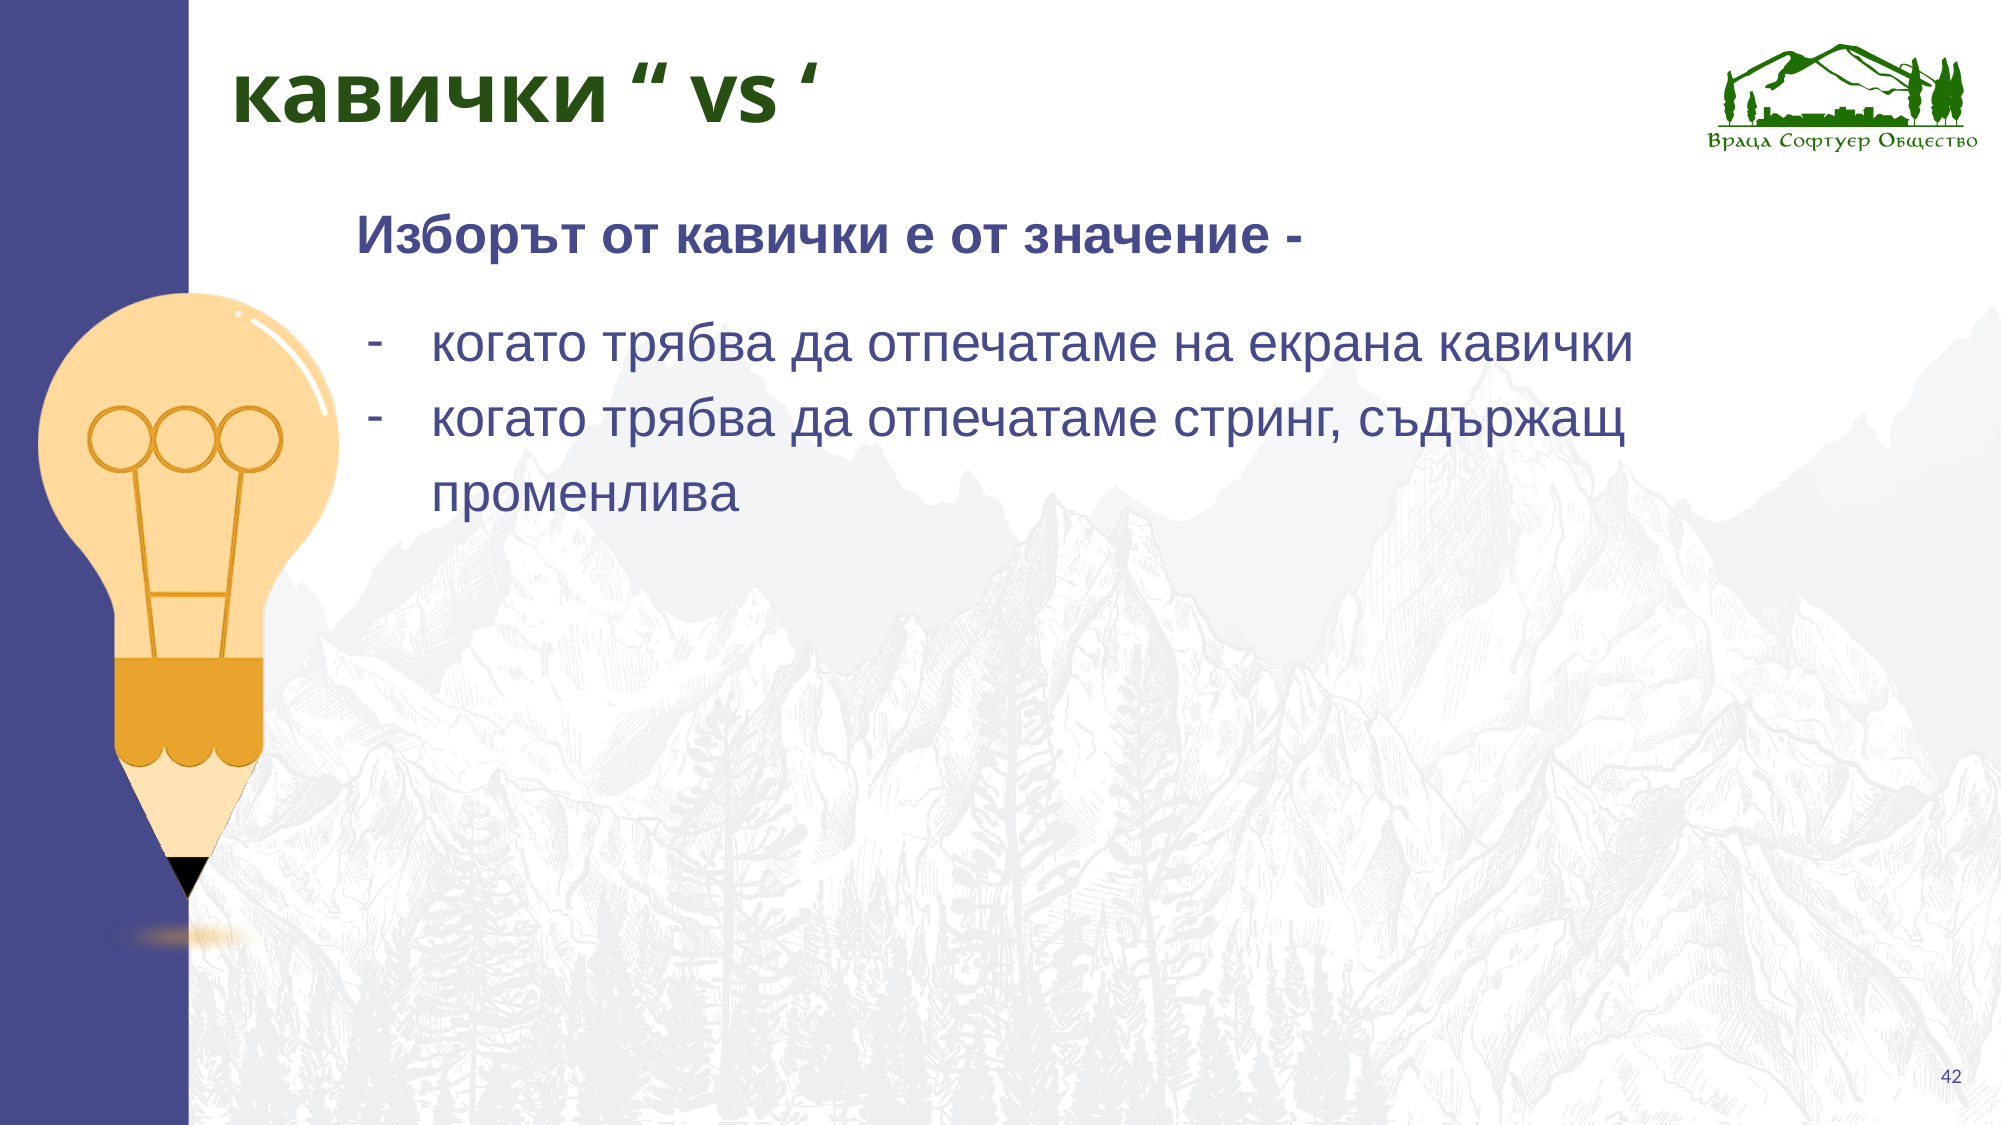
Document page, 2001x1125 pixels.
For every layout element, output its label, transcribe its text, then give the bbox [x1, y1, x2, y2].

list Изборът от кавички е от значение - когато трябва да отпечатаме на екрана кавички когато трябва да отпечатаме стринг, съдържащ променлива [338, 183, 1968, 1050]
slide_number 42 [1897, 1049, 1968, 1101]
picture [38, 293, 338, 961]
title кавички “ vs ‘ [212, 16, 1591, 162]
picture [1703, 19, 1981, 165]
